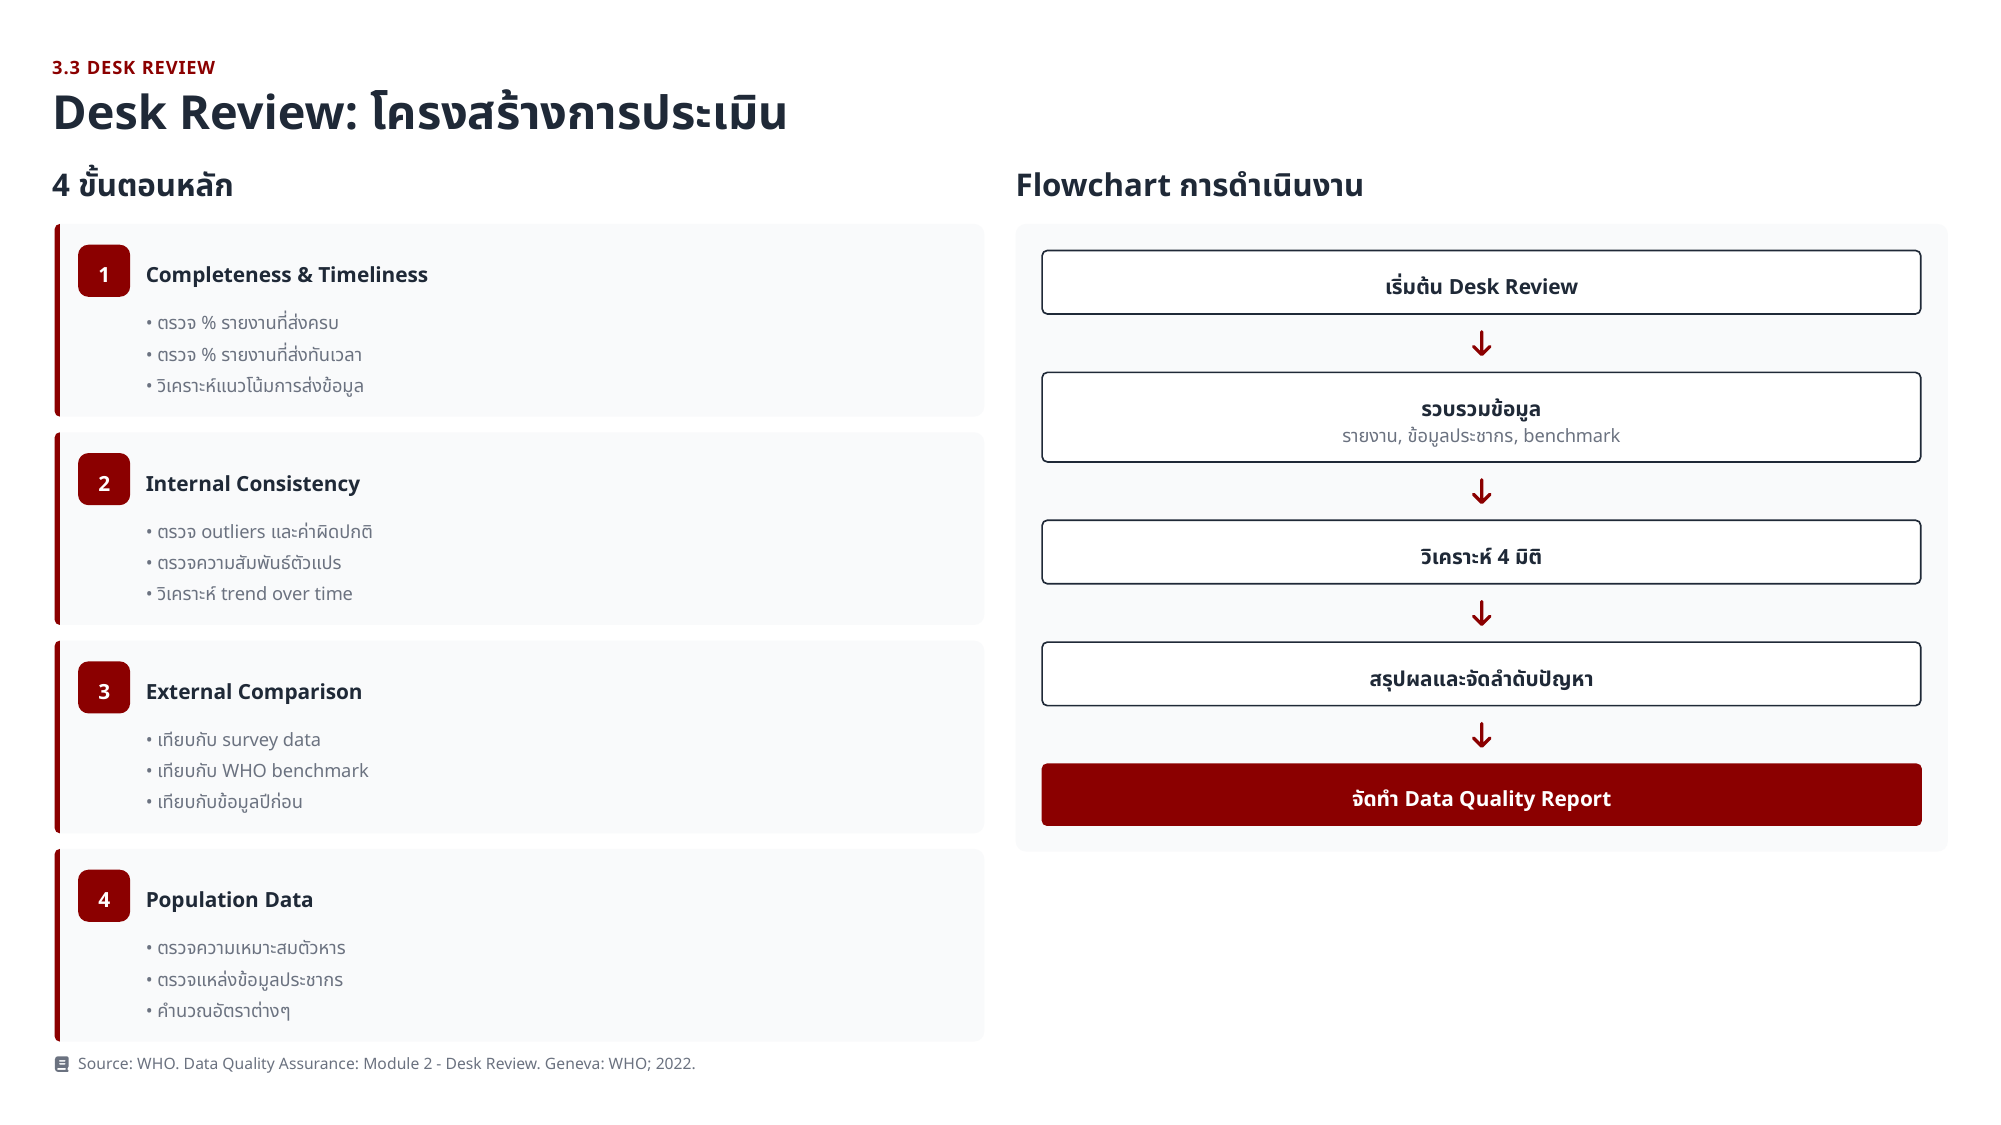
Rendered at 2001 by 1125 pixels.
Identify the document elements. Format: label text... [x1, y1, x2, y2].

text_box [1042, 250, 1921, 314]
text_box 1 [72, 244, 136, 297]
text_box [1472, 330, 1492, 356]
text_box [54, 640, 60, 834]
text_box วิเคราะห์ 4 มิติ [1053, 536, 1910, 568]
text_box Flowchart การดำเนินงาน [1015, 161, 1964, 204]
text_box • วิเคราะห์แนวโน้มการส่งข้อมูล [145, 369, 973, 396]
text_box รวบรวมข้อมูล [1053, 388, 1910, 419]
text_box เริ่มต้น Desk Review [1053, 266, 1910, 298]
text_box [1042, 372, 1921, 462]
text_box • วิเคราะห์ trend over time [145, 578, 973, 605]
text_box 2 [72, 453, 136, 506]
text_box • ตรวจ outliers และค่าผิดปกติ [145, 515, 973, 542]
text_box [1042, 520, 1921, 584]
text_box รายงาน, ข้อมูลประชากร, benchmark [1053, 419, 1910, 446]
text_box สรุปผลและจัดลำดับปัญหา [1053, 658, 1910, 690]
text_box • ตรวจ % รายงานที่ส่งครบ [145, 307, 973, 334]
text_box 4 [72, 869, 136, 922]
text_box จัดทำ Data Quality Report [1052, 779, 1912, 811]
text_box [60, 223, 985, 417]
text_box [1042, 642, 1921, 706]
text_box Desk Review: โครงสร้างการประเมิน [52, 88, 1972, 141]
text_box • ตรวจแหล่งข้อมูลประชากร [145, 963, 973, 990]
text_box • ตรวจ % รายงานที่ส่งทันเวลา [145, 338, 973, 365]
text_box [54, 223, 60, 417]
text_box [60, 640, 985, 834]
text_box Internal Consistency [145, 463, 378, 495]
text_box • เทียบกับข้อมูลปีก่อน [145, 786, 973, 813]
text_box 4 ขั้นตอนหลัก [52, 161, 1000, 204]
text_box [54, 1056, 69, 1072]
text_box Population Data [145, 880, 329, 912]
text_box • ตรวจความเหมาะสมตัวหาร [145, 932, 973, 959]
text_box [54, 432, 60, 625]
text_box [1472, 478, 1492, 504]
text_box 3 [72, 661, 136, 714]
text_box 3.3 DESK REVIEW [52, 52, 1957, 79]
text_box External Comparison [145, 671, 383, 704]
text_box • เทียบกับ WHO benchmark [145, 755, 973, 782]
text_box [1015, 223, 1948, 852]
text_box • คำนวณอัตราต่างๆ [145, 994, 973, 1021]
text_box [54, 848, 60, 1042]
text_box • เทียบกับ survey data [145, 723, 973, 750]
text_box [1472, 600, 1492, 626]
text_box [1041, 763, 1922, 826]
text_box [60, 848, 985, 1042]
text_box [1472, 721, 1492, 748]
text_box [60, 432, 985, 625]
text_box Completeness & Timeliness [145, 255, 450, 287]
text_box • ตรวจความสัมพันธ์ตัวแปร [145, 546, 973, 573]
text_box Source: WHO. Data Quality Assurance: Module 2 - Desk Review. Geneva: WHO; 2022. [78, 1052, 1956, 1073]
